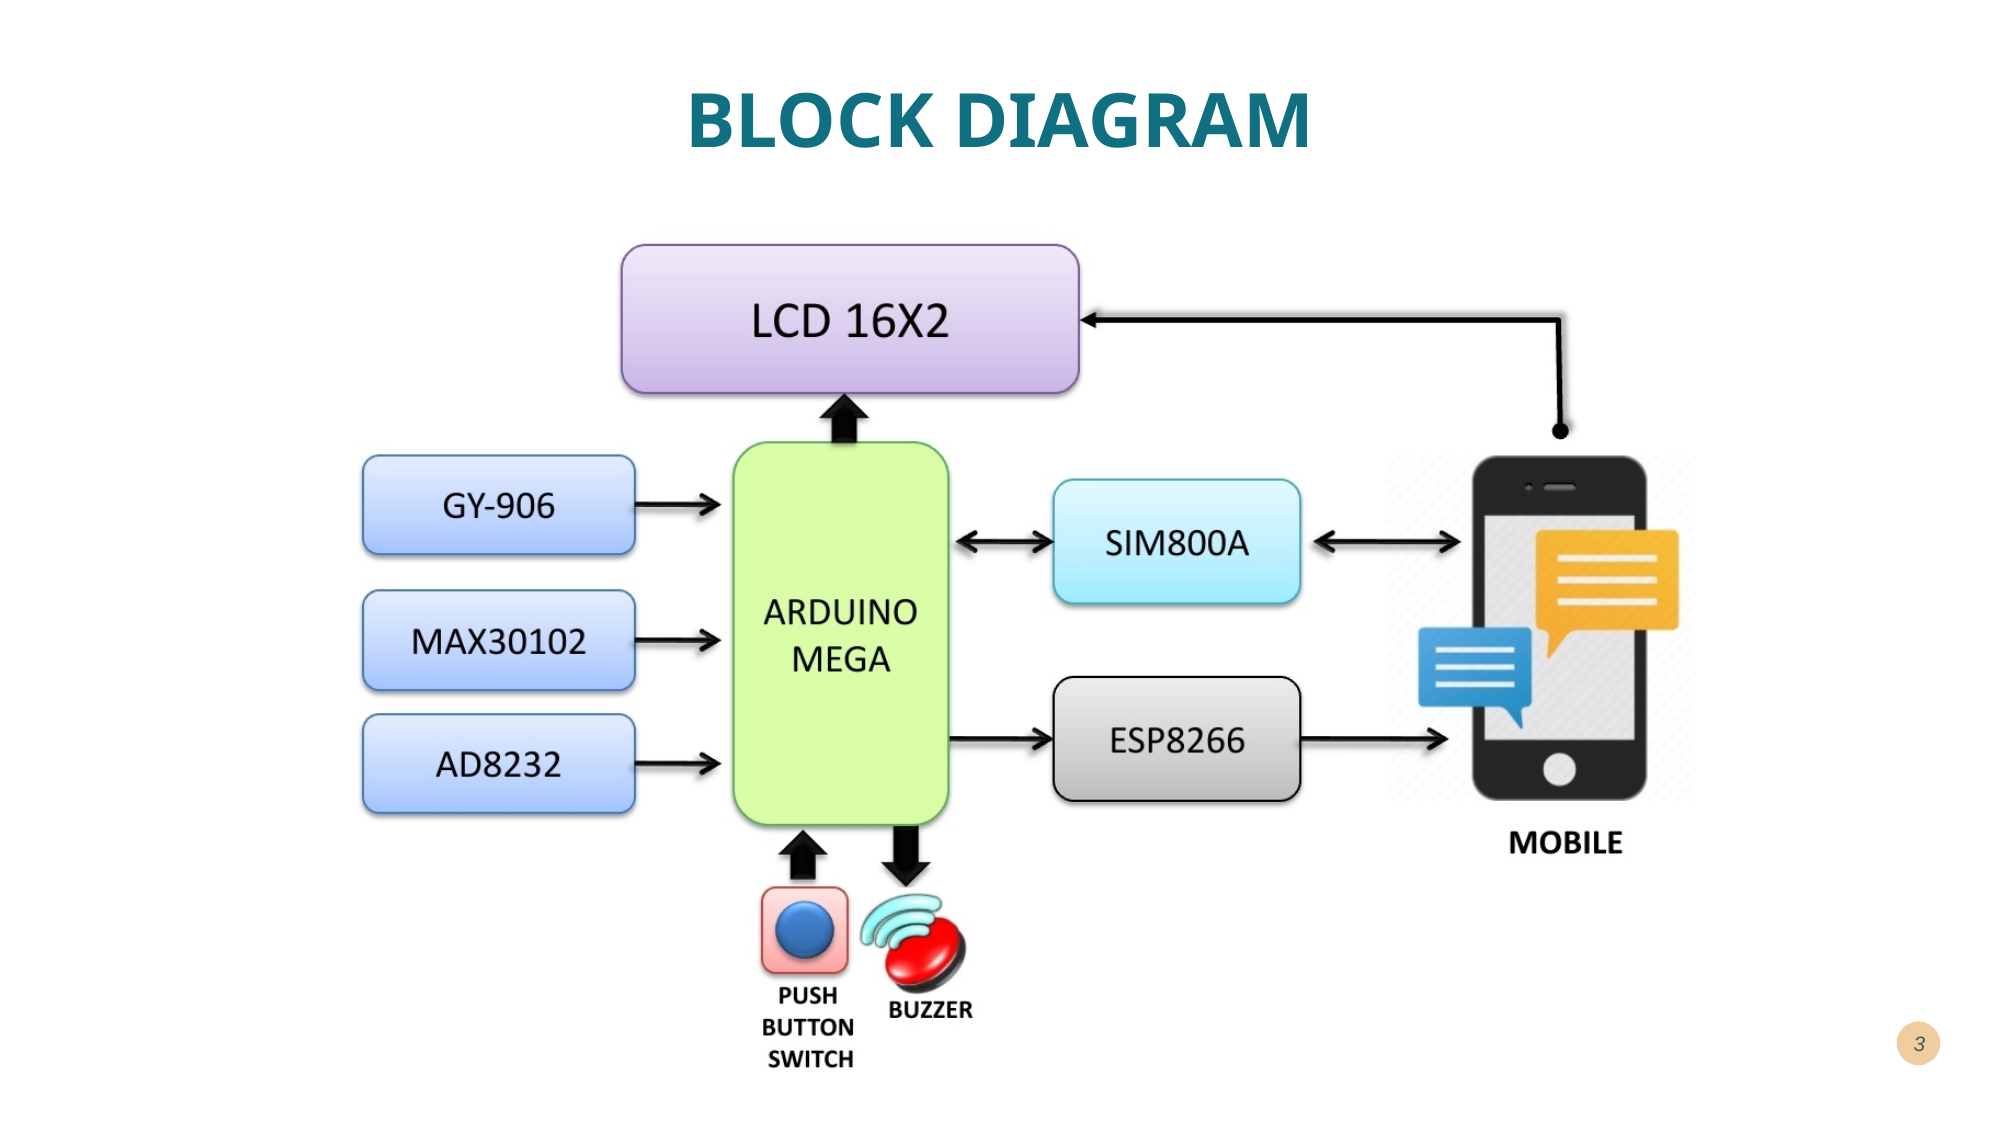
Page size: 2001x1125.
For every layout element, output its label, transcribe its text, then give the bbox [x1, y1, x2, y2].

title BLOCK DIAGRAM [137, 34, 1863, 212]
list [305, 211, 1695, 1125]
slide_number 3 [1881, 1012, 1940, 1073]
